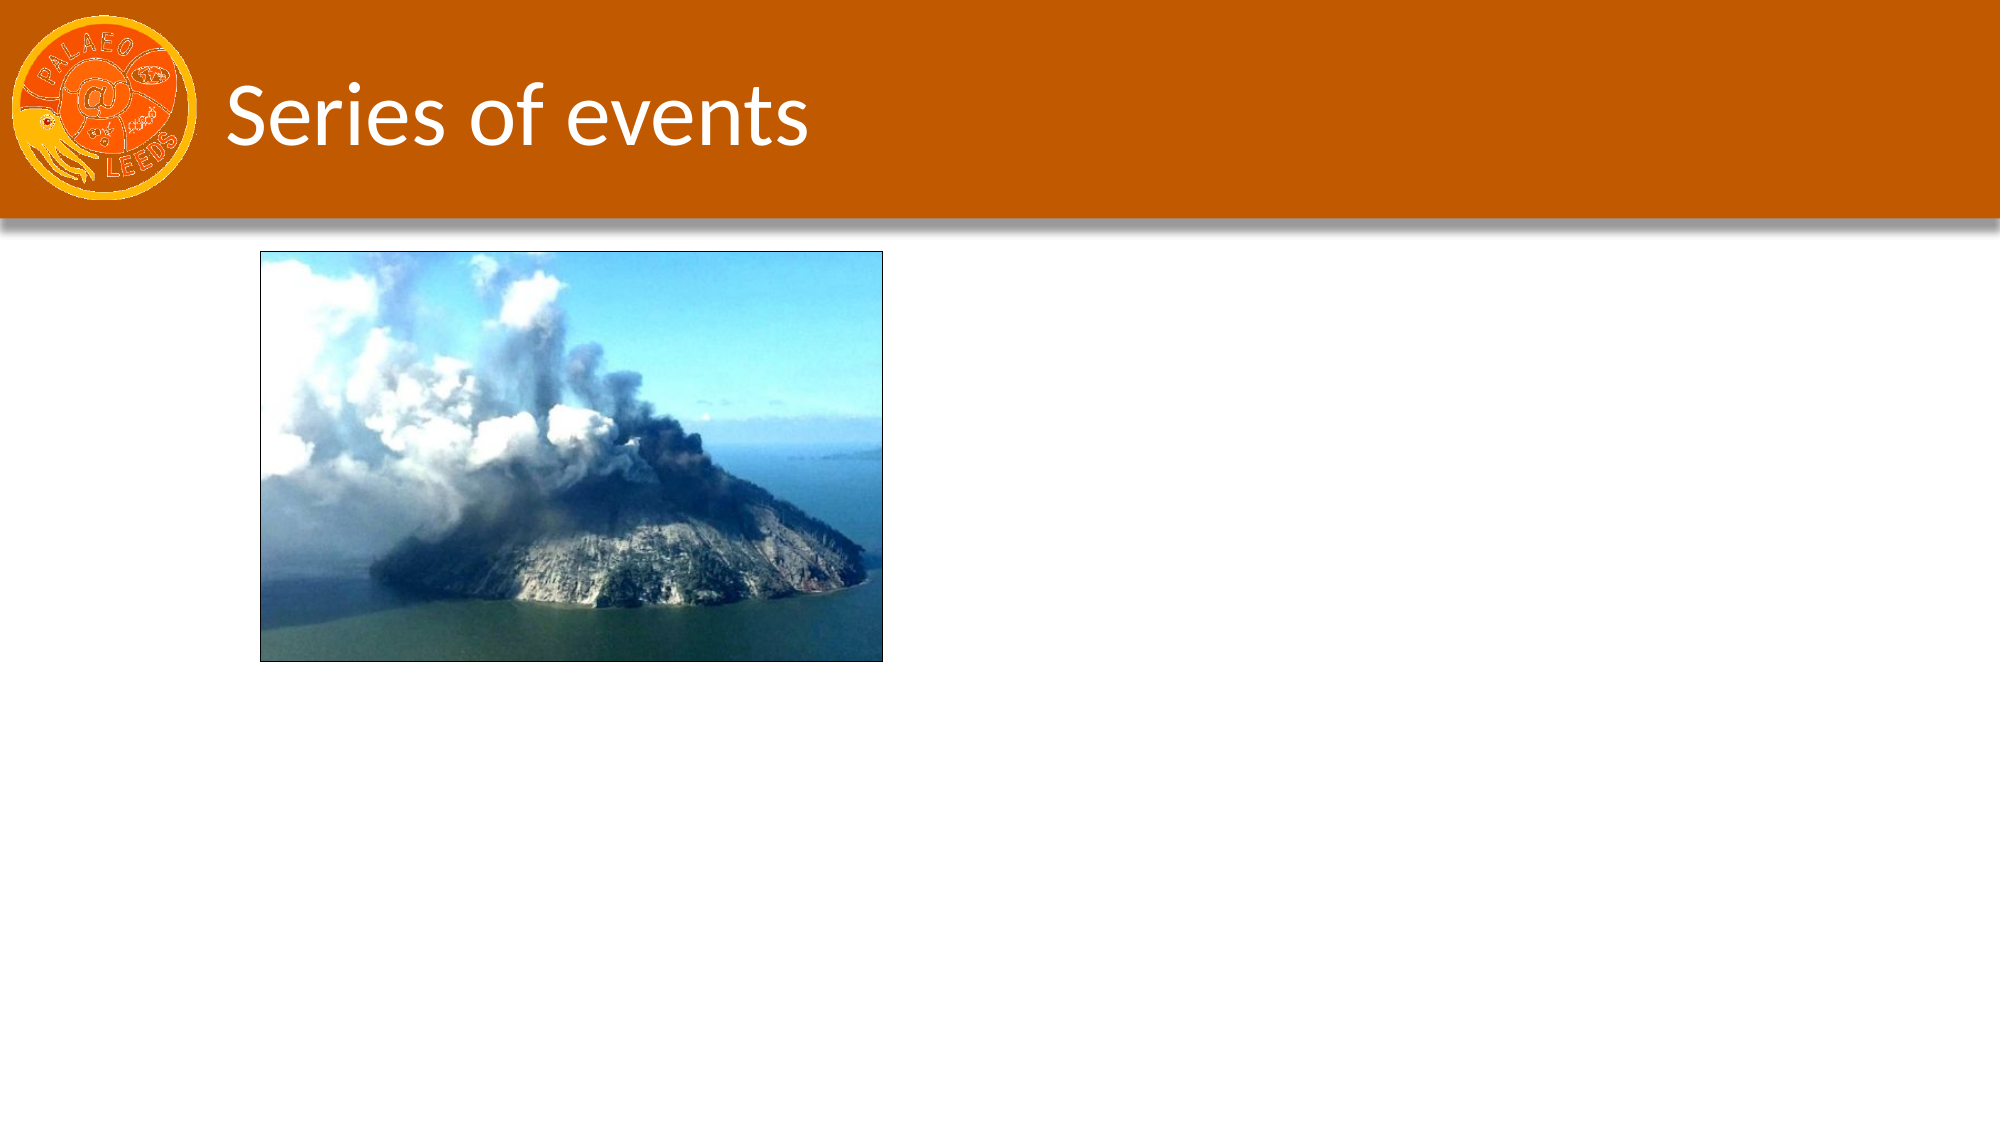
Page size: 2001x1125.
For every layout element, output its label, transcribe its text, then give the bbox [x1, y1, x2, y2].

picture [260, 251, 883, 662]
text_box Series of events [210, 17, 2000, 201]
picture [11, 15, 197, 200]
text_box [0, 0, 2000, 219]
